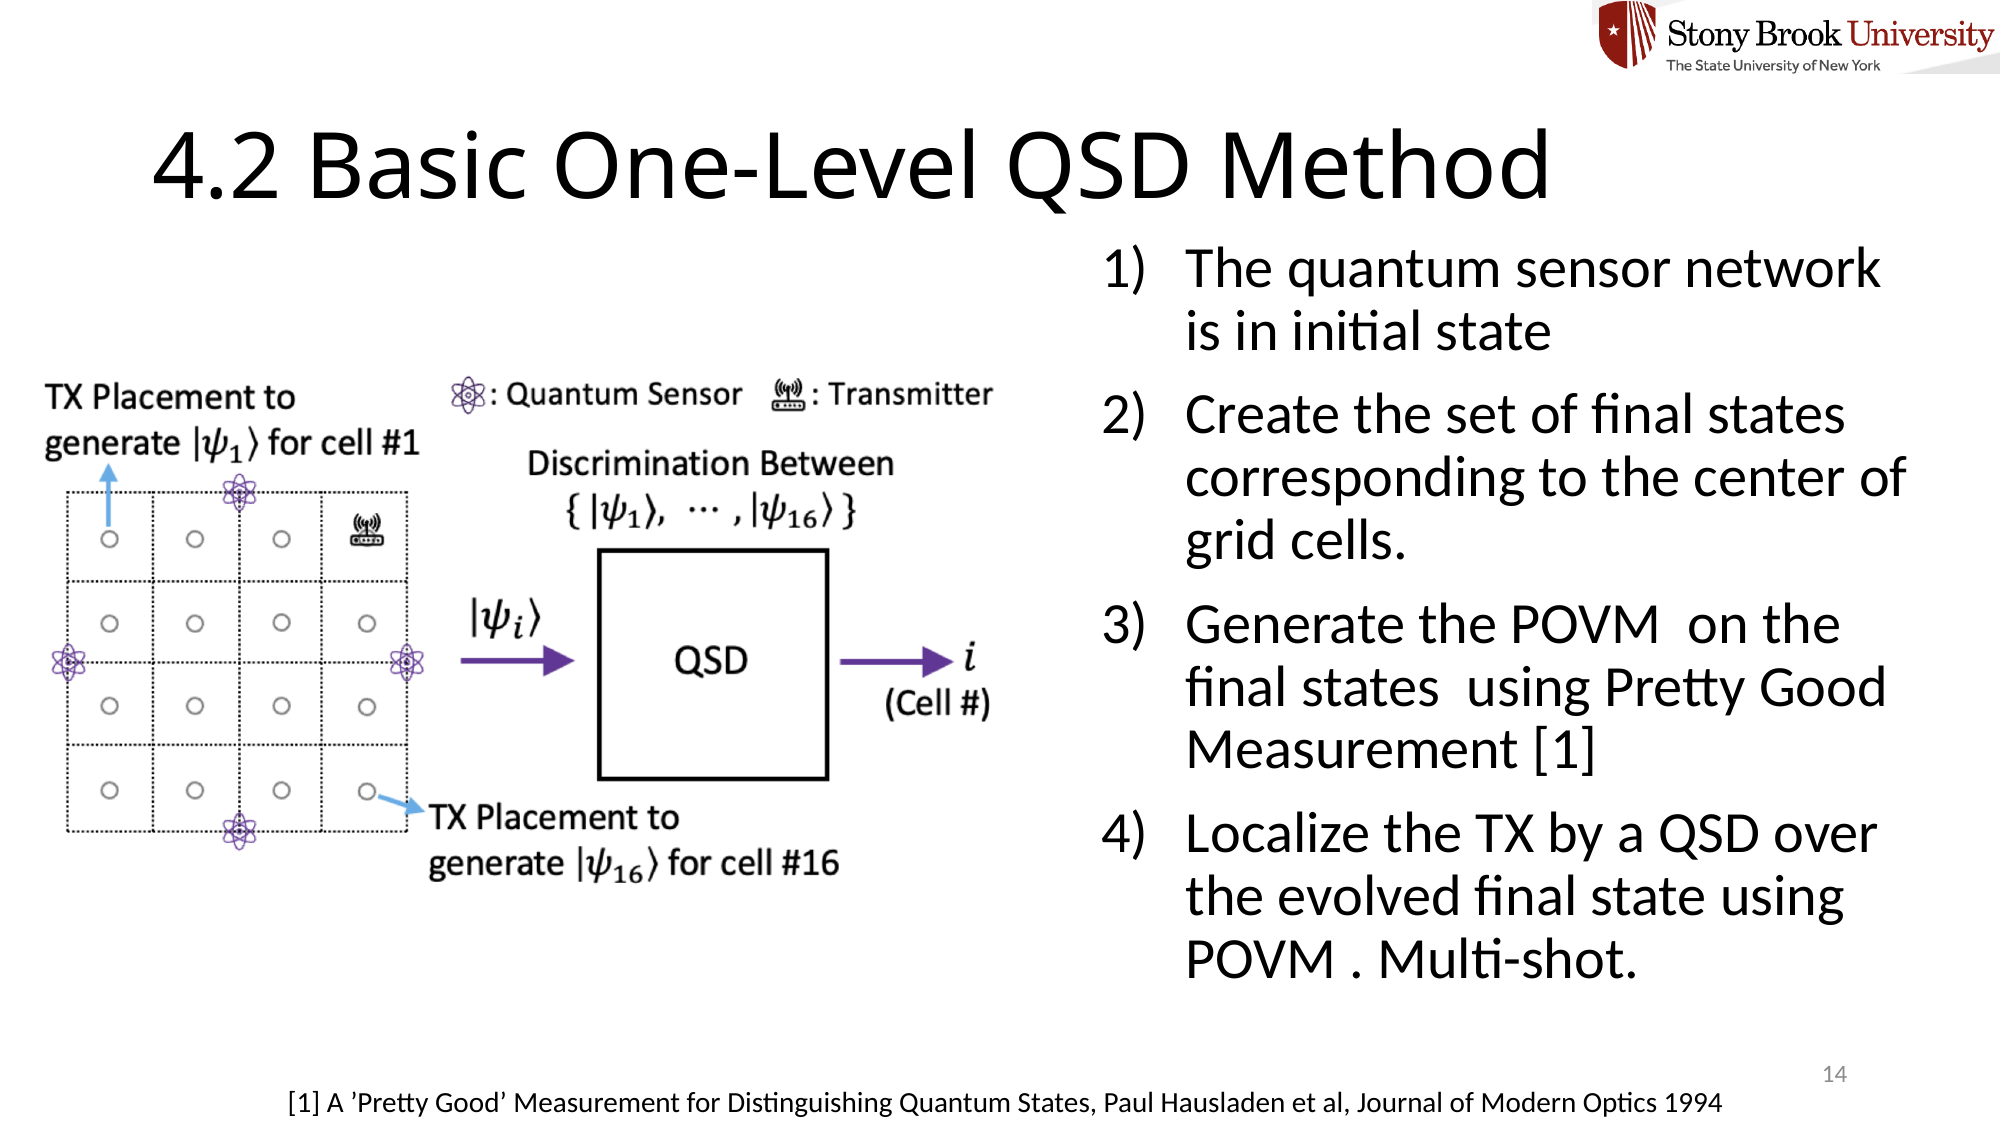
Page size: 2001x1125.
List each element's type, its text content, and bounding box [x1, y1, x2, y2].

slide_number 14 [1412, 1042, 1863, 1103]
picture [1592, 0, 2000, 74]
text_box [1] A ’Pretty Good’ Measurement for Distinguishing Quantum States, Paul Hausladen et al, Journal of Modern Optics 1994 [273, 1076, 1788, 1125]
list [37, 371, 1000, 890]
title 4.2 Basic One-Level QSD Method [137, 59, 1863, 278]
